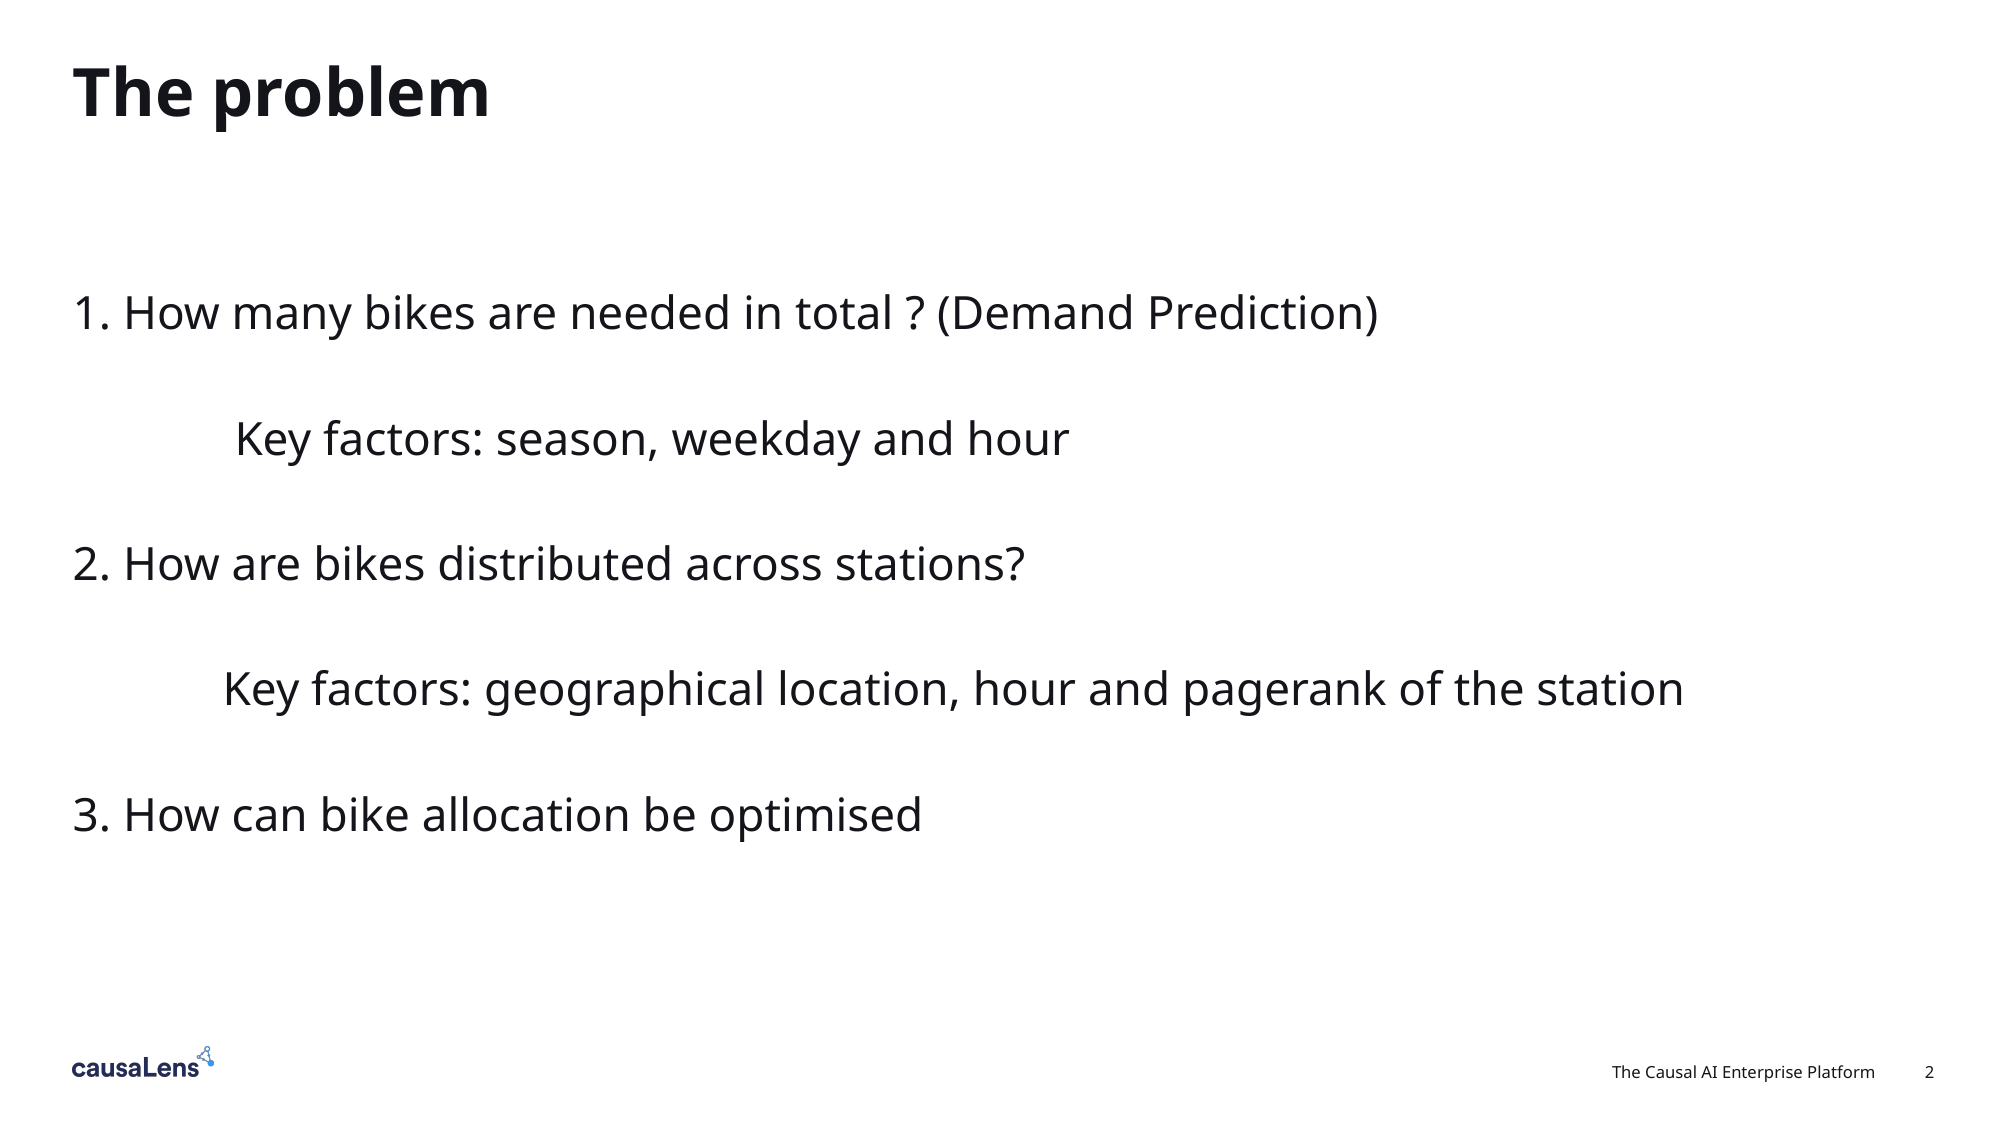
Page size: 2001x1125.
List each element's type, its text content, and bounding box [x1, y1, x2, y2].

picture [72, 1046, 214, 1077]
title The problem [72, 59, 1928, 212]
list 1. How many bikes are needed in total ? (Demand Prediction) Key factors: season, weekday and hour 2. How are bikes distributed across stations? Key factors: geographical location, hour and pagerank of the station 3. How can bike allocation be optimised [72, 259, 1812, 918]
slide_number 2 [1856, 1061, 1935, 1092]
